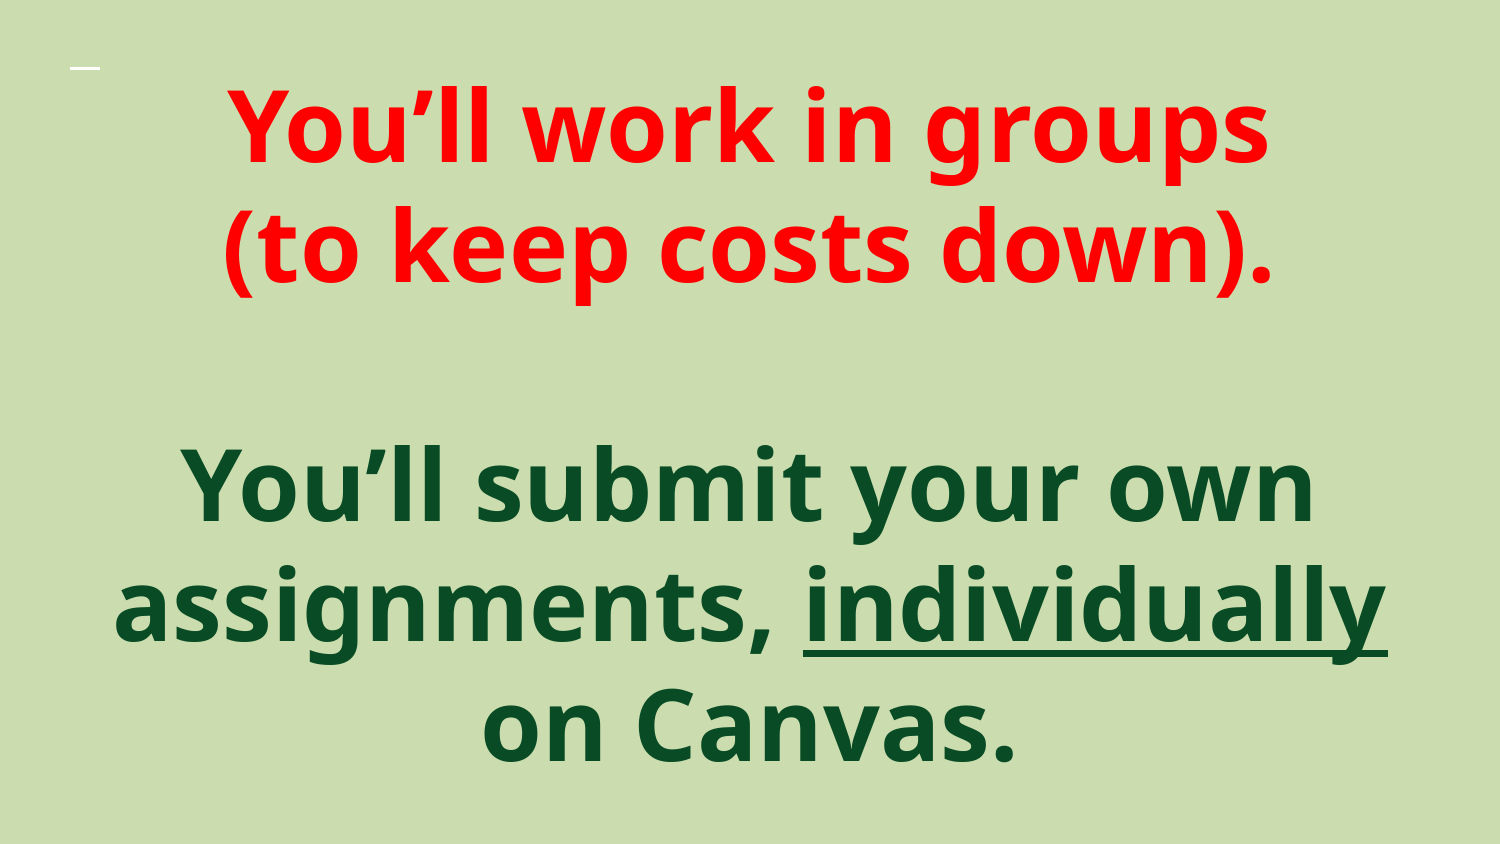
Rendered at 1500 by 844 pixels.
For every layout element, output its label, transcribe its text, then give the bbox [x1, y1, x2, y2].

title You’ll work in groups (to keep costs down). You’ll submit your own assignments, individually on Canvas. [95, 107, 1405, 737]
